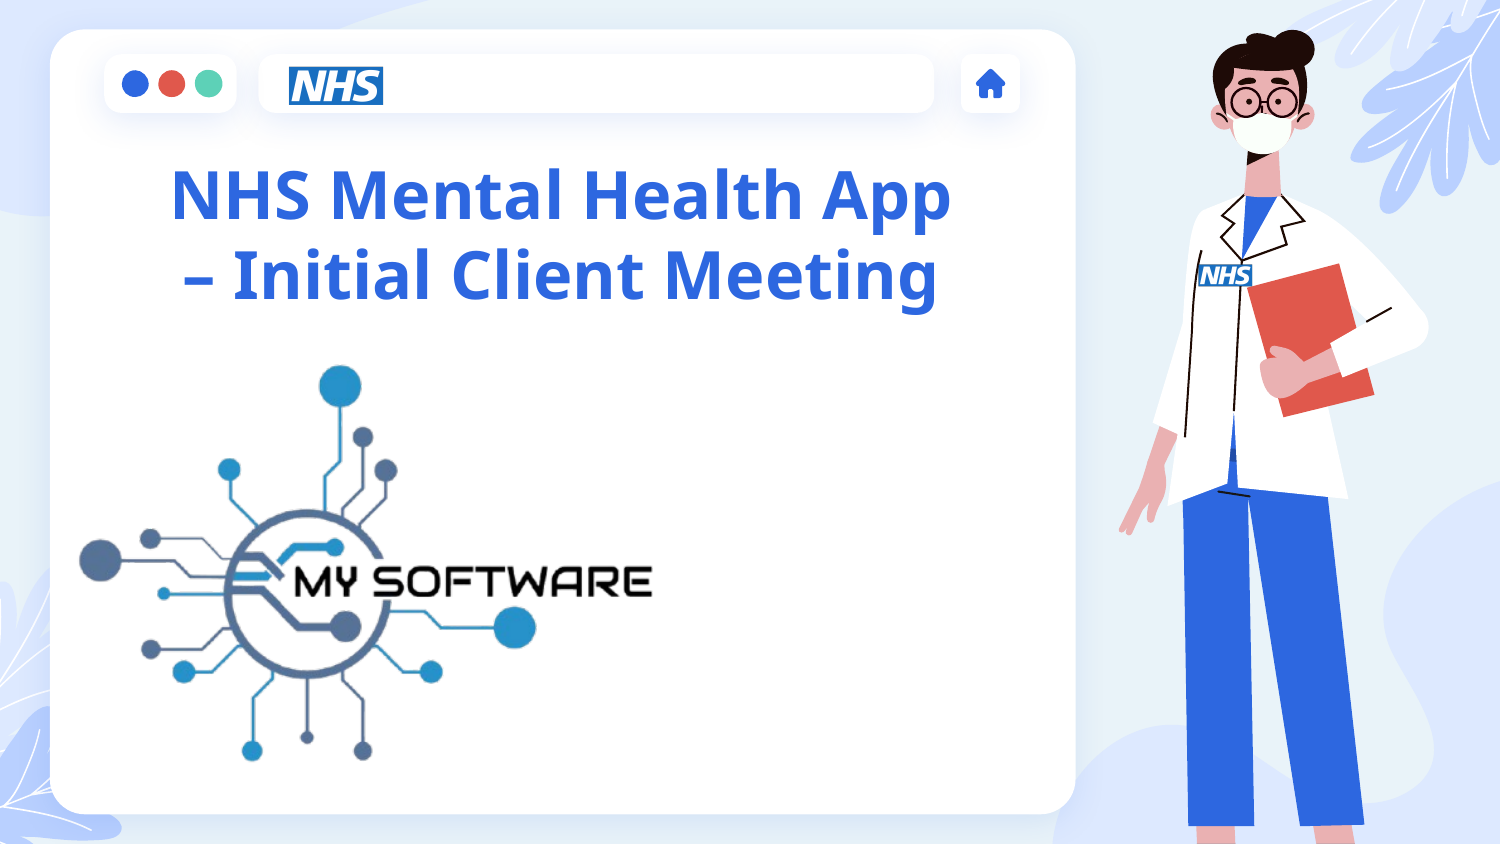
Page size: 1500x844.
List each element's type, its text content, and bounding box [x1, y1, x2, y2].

text_box [961, 54, 1020, 113]
picture [1197, 264, 1253, 287]
picture [24, 278, 704, 844]
text_box [258, 54, 935, 113]
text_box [1118, 29, 1433, 844]
title NHS Mental Health App – Initial Client Meeting [132, 137, 991, 625]
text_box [103, 53, 237, 114]
text_box [975, 68, 1006, 99]
picture [288, 66, 384, 106]
